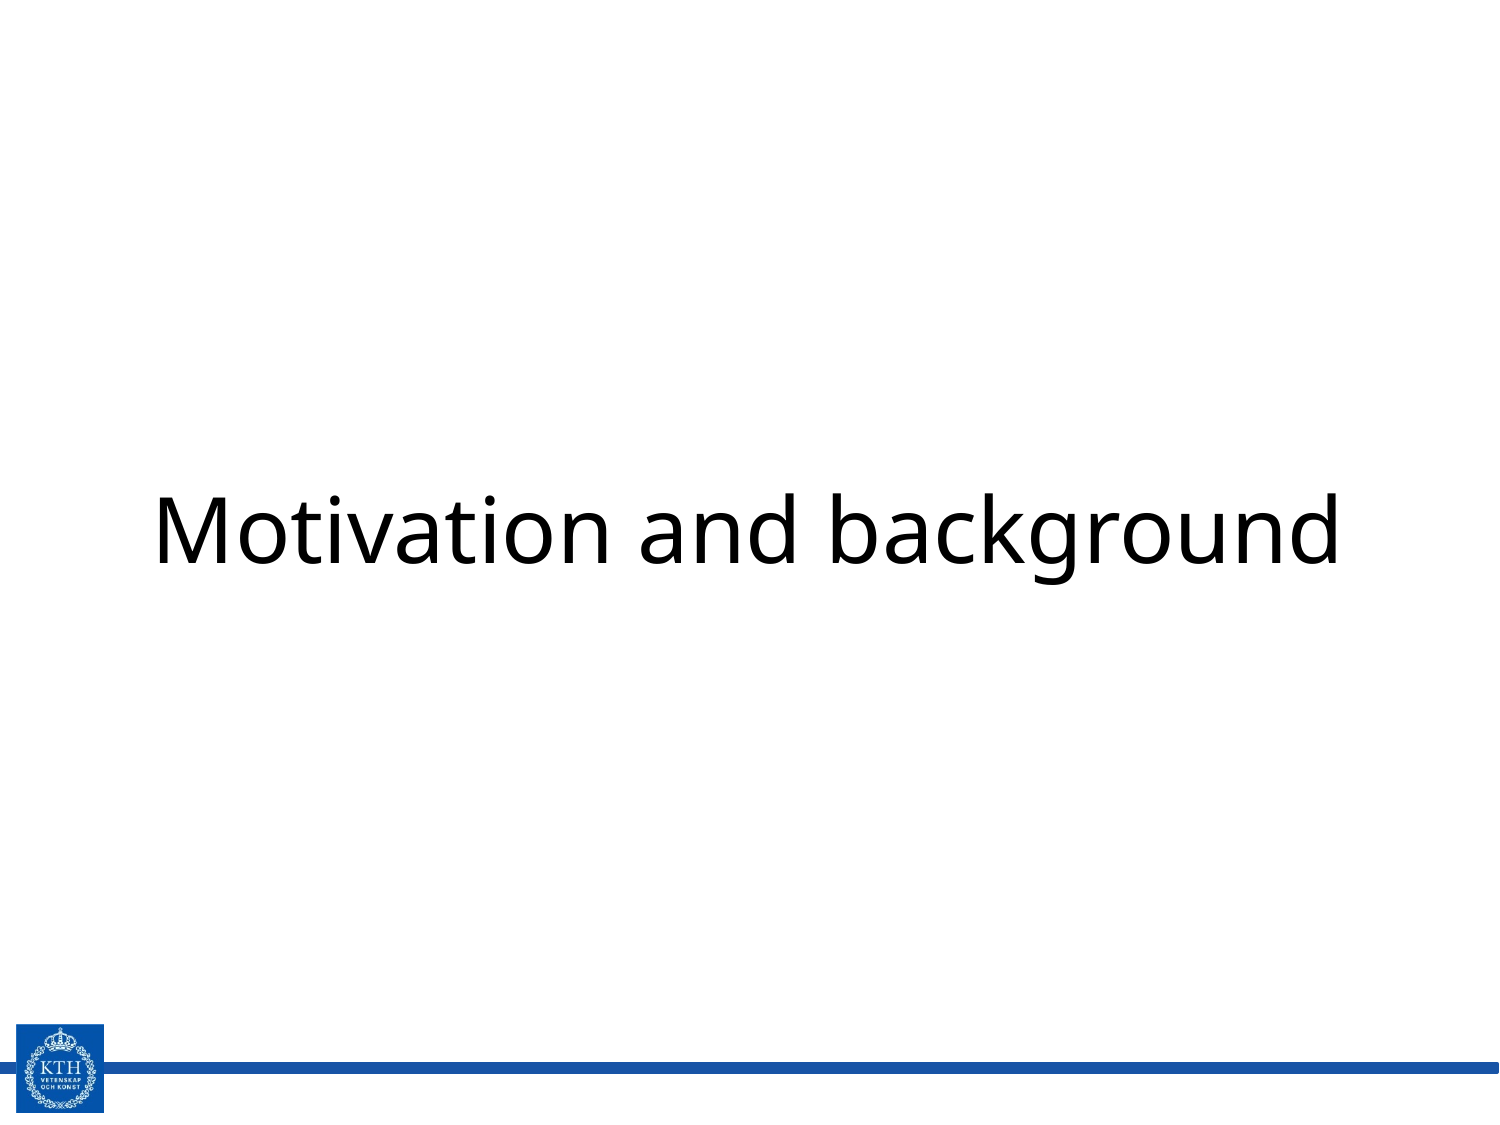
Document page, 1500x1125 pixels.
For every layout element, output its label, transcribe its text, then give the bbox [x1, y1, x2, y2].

text_box Motivation and background [0, 478, 1500, 576]
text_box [0, 1024, 1498, 1113]
